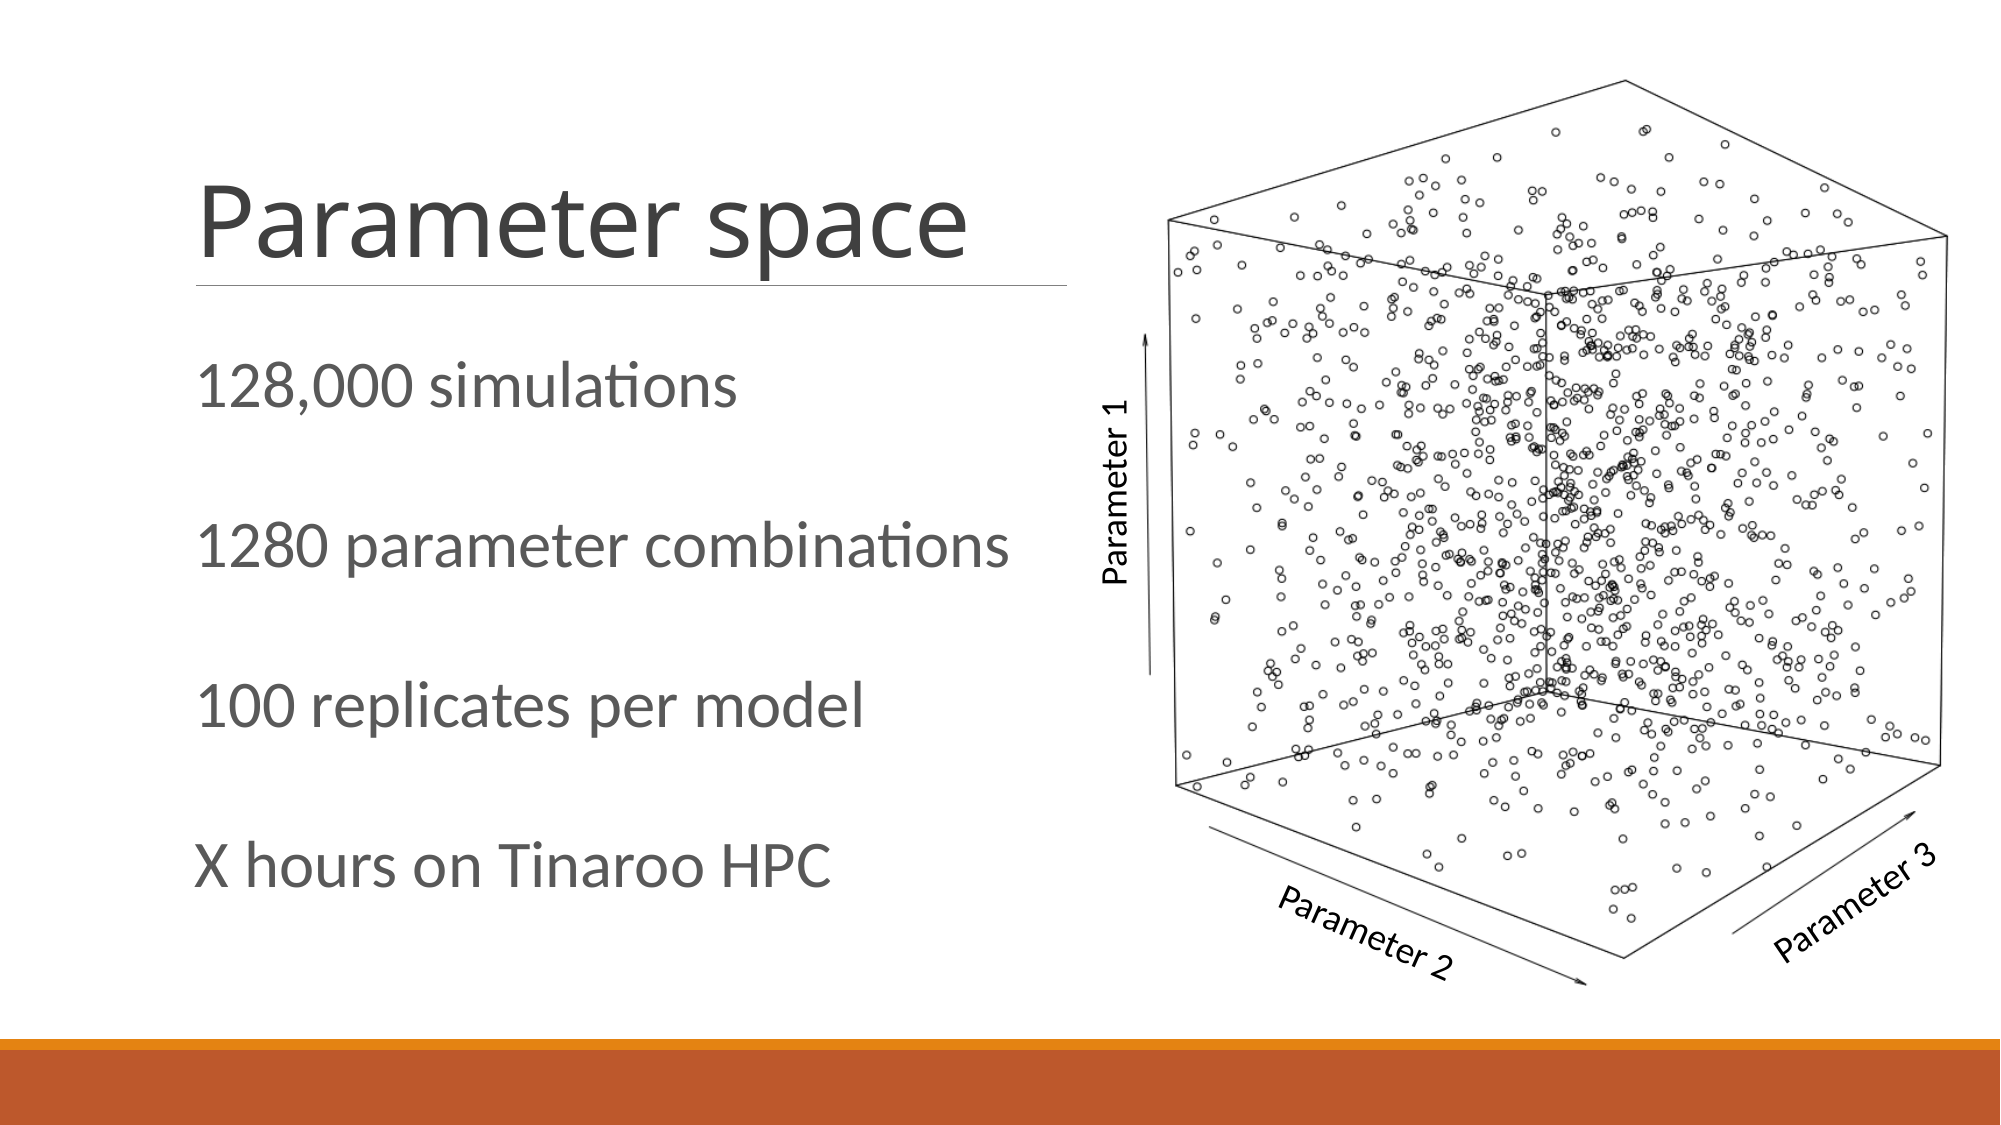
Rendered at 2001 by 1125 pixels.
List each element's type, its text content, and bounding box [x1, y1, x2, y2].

title Parameter space [180, 47, 1065, 285]
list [1067, 46, 2000, 1029]
text_box 128,000 simulations 1280 parameter combinations 100 replicates per model X hours on Tinaroo HPC [179, 333, 1036, 908]
